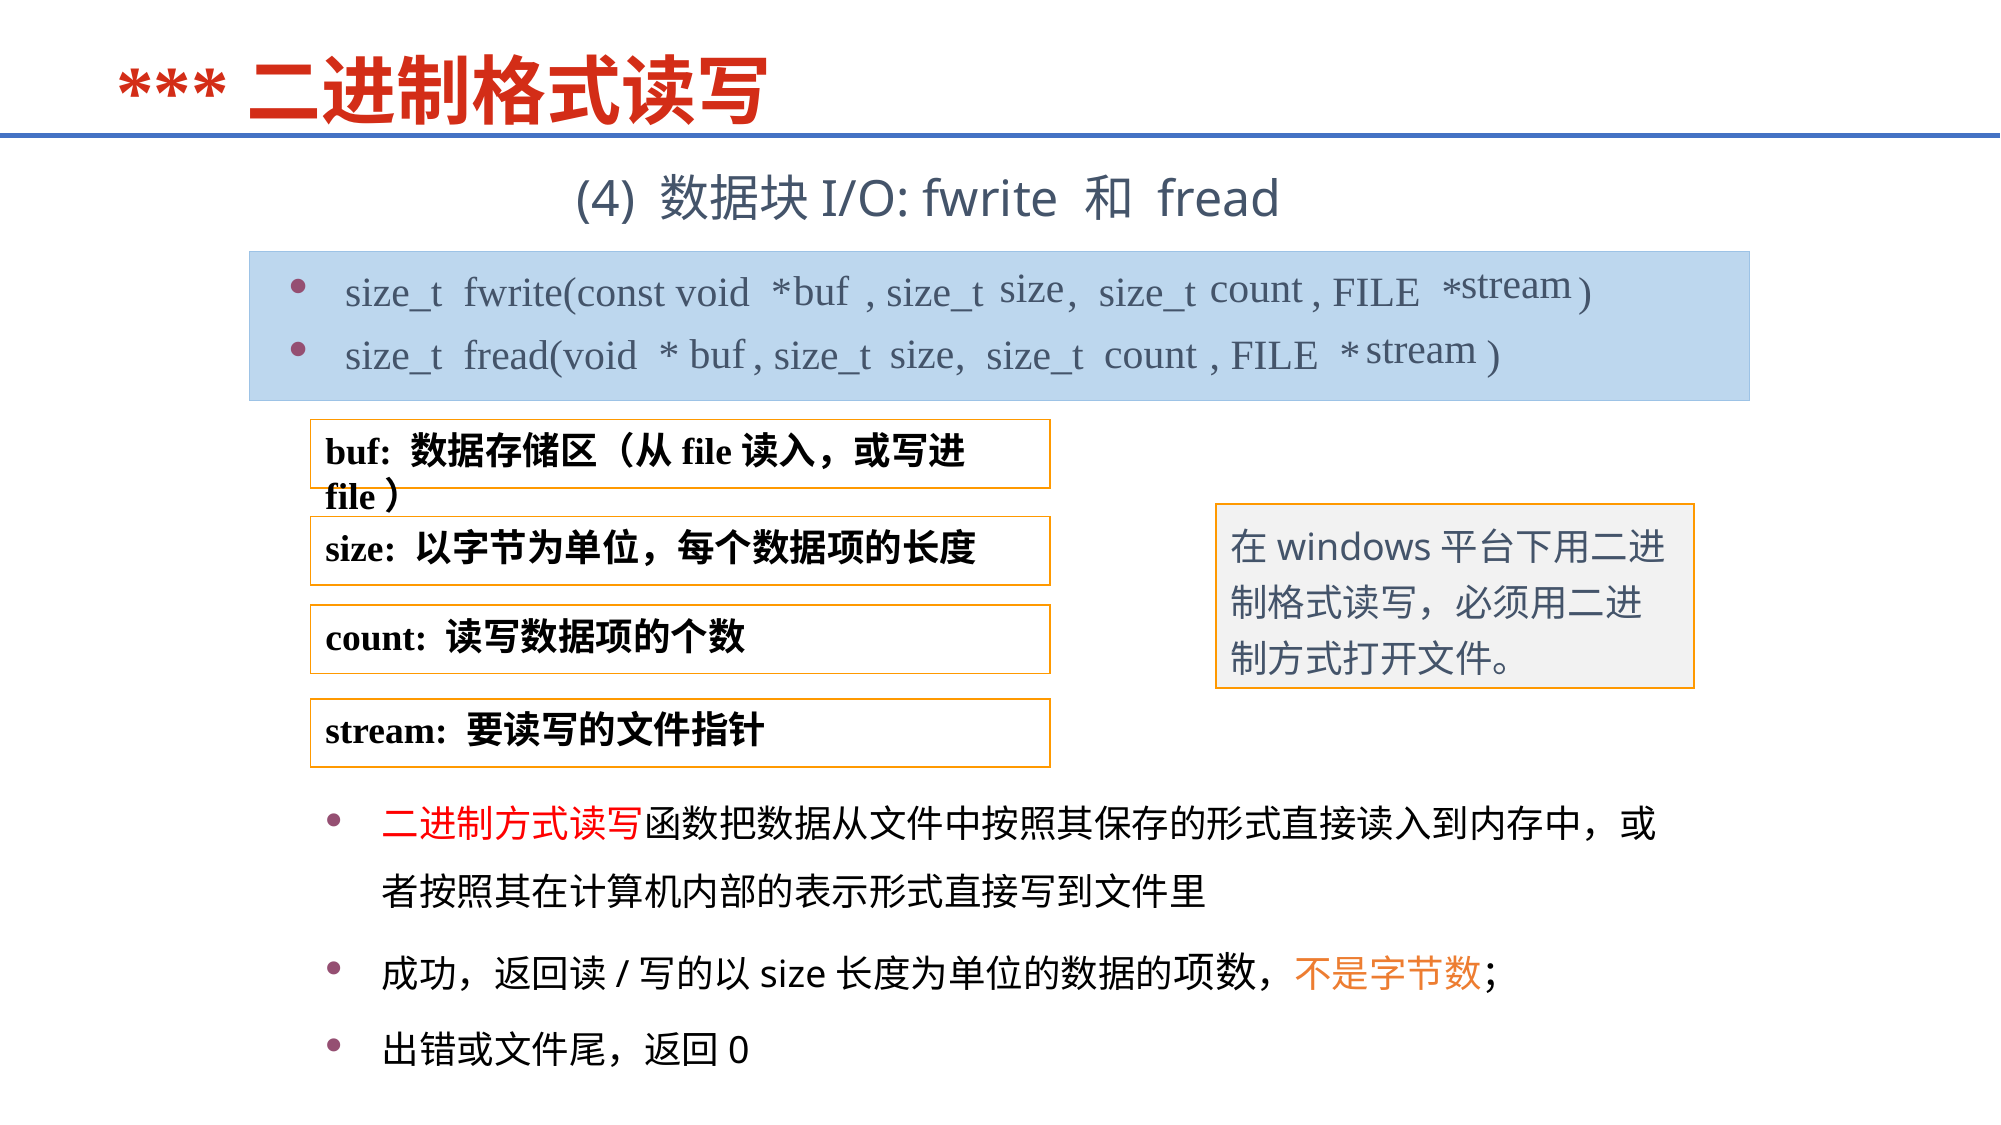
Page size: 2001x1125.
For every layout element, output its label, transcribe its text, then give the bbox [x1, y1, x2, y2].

text_box 二进制方式读写函数把数据从文件中按照其保存的形式直接读入到内存中，或者按照其在计算机内部的表示形式直接写到文件里 成功，返回读/写的以size长度为单位的数据的项数，不是字节数； 出错或文件尾，返回0 [310, 770, 1695, 1021]
text_box ***二进制格式读写 [101, 46, 1686, 142]
text_box stream: 要读写的文件指针 [310, 699, 1050, 768]
text_box size: 以字节为单位，每个数据项的长度 [310, 516, 1050, 585]
text_box count [1195, 253, 1322, 319]
text_box size_t fwrite(const void * , size_t , size_t , FILE * ) size_t fread(void * , size_t , size_t , FILE * ) [274, 251, 1750, 412]
text_box (4) 数据块I/O: fwrite 和 fread [208, 159, 1637, 234]
text_box buf: 数据存储区（从file读入，或写进file） [310, 419, 1050, 488]
text_box buf [674, 319, 765, 384]
text_box stream [1446, 249, 1613, 315]
text_box size [874, 319, 970, 384]
text_box buf [778, 256, 869, 322]
text_box count: 读写数据项的个数 [310, 605, 1050, 674]
text_box size [984, 253, 1081, 319]
text_box 在windows平台下用二进制格式读写，必须用二进制方式打开文件。 [1215, 504, 1695, 688]
text_box stream [1351, 314, 1518, 380]
text_box [249, 251, 274, 401]
text_box count [1089, 318, 1216, 384]
